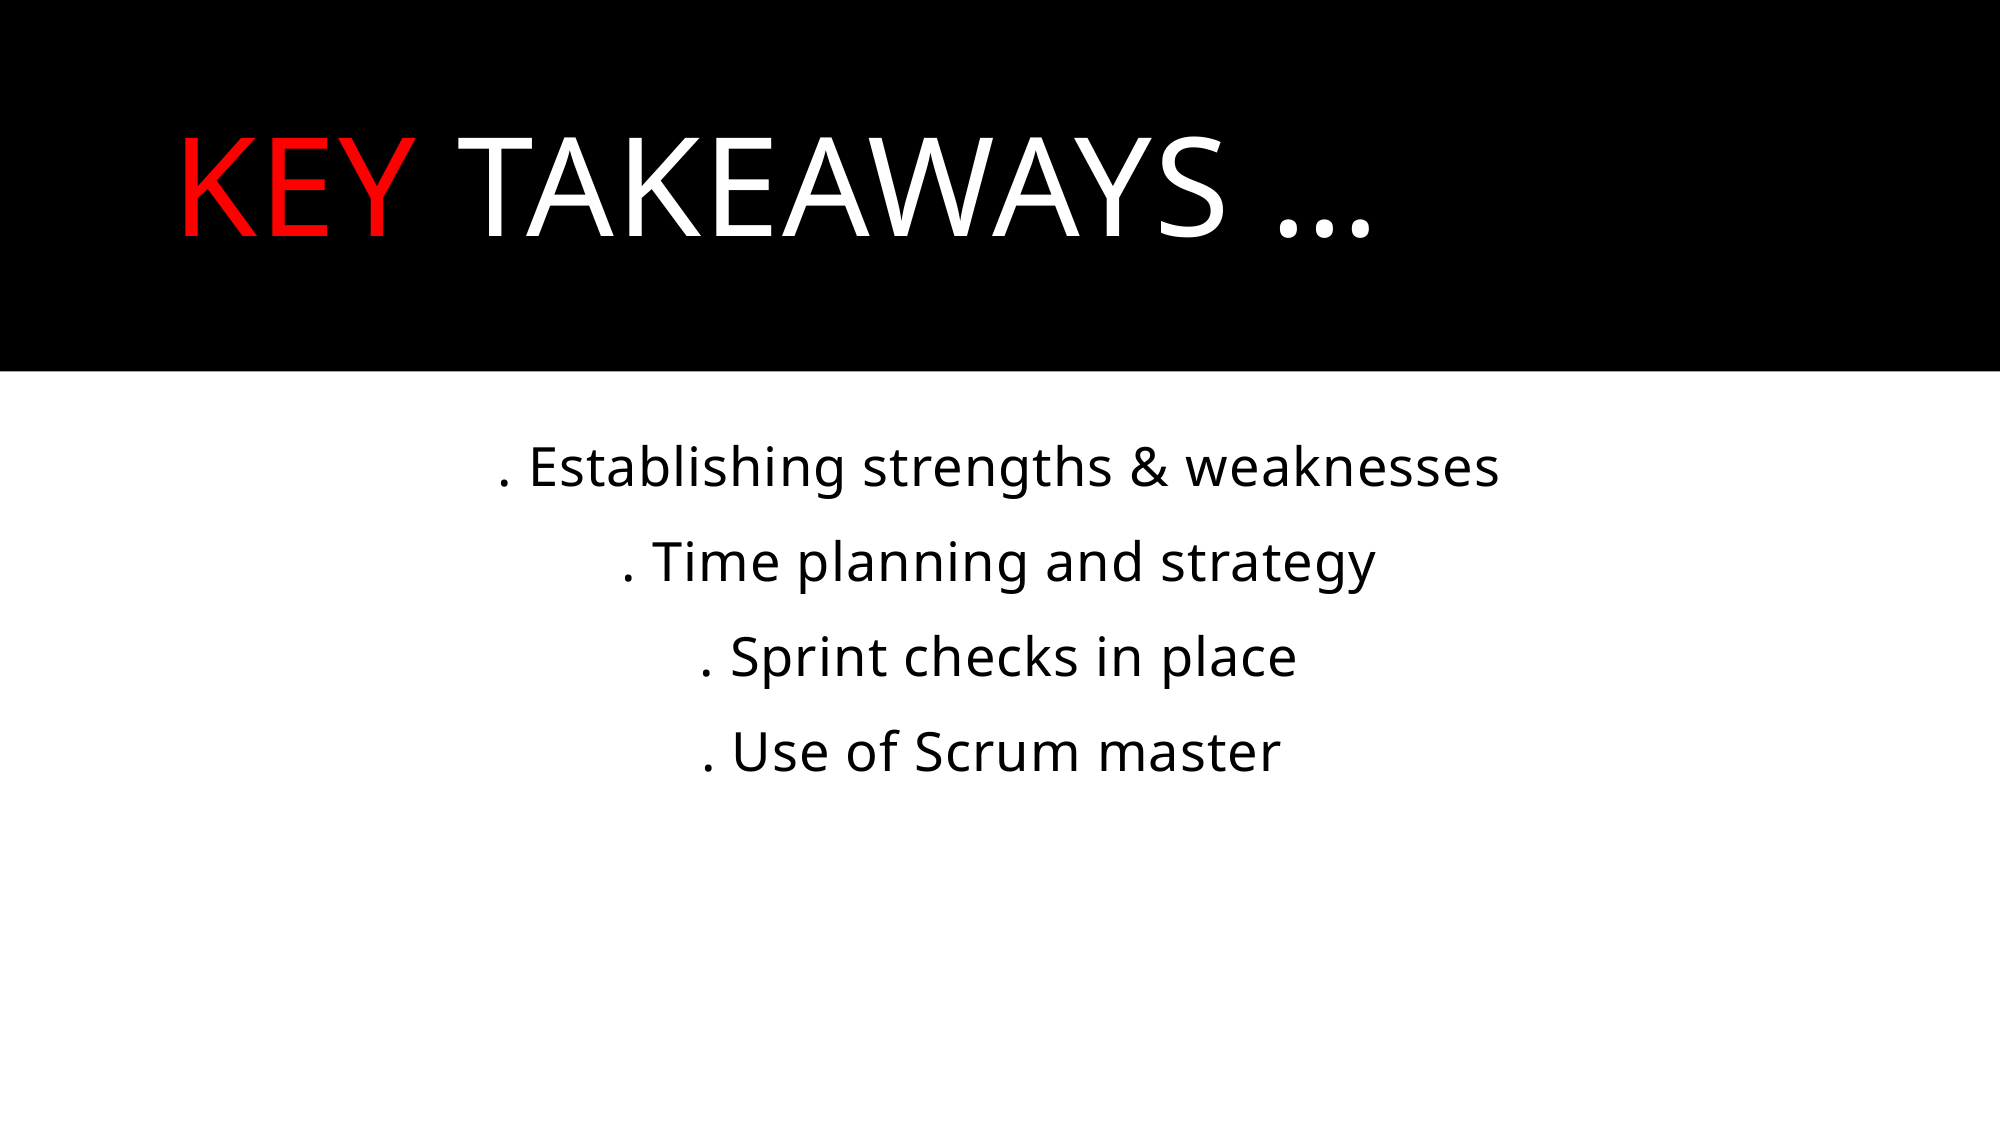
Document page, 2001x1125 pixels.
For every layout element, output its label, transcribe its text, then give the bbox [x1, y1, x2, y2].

title Key TAKEAWAYS … [157, 52, 1842, 332]
list . Establishing strengths & weaknesses . Time planning and strategy . Sprint checks in place . Use of Scrum master [157, 424, 1842, 1014]
